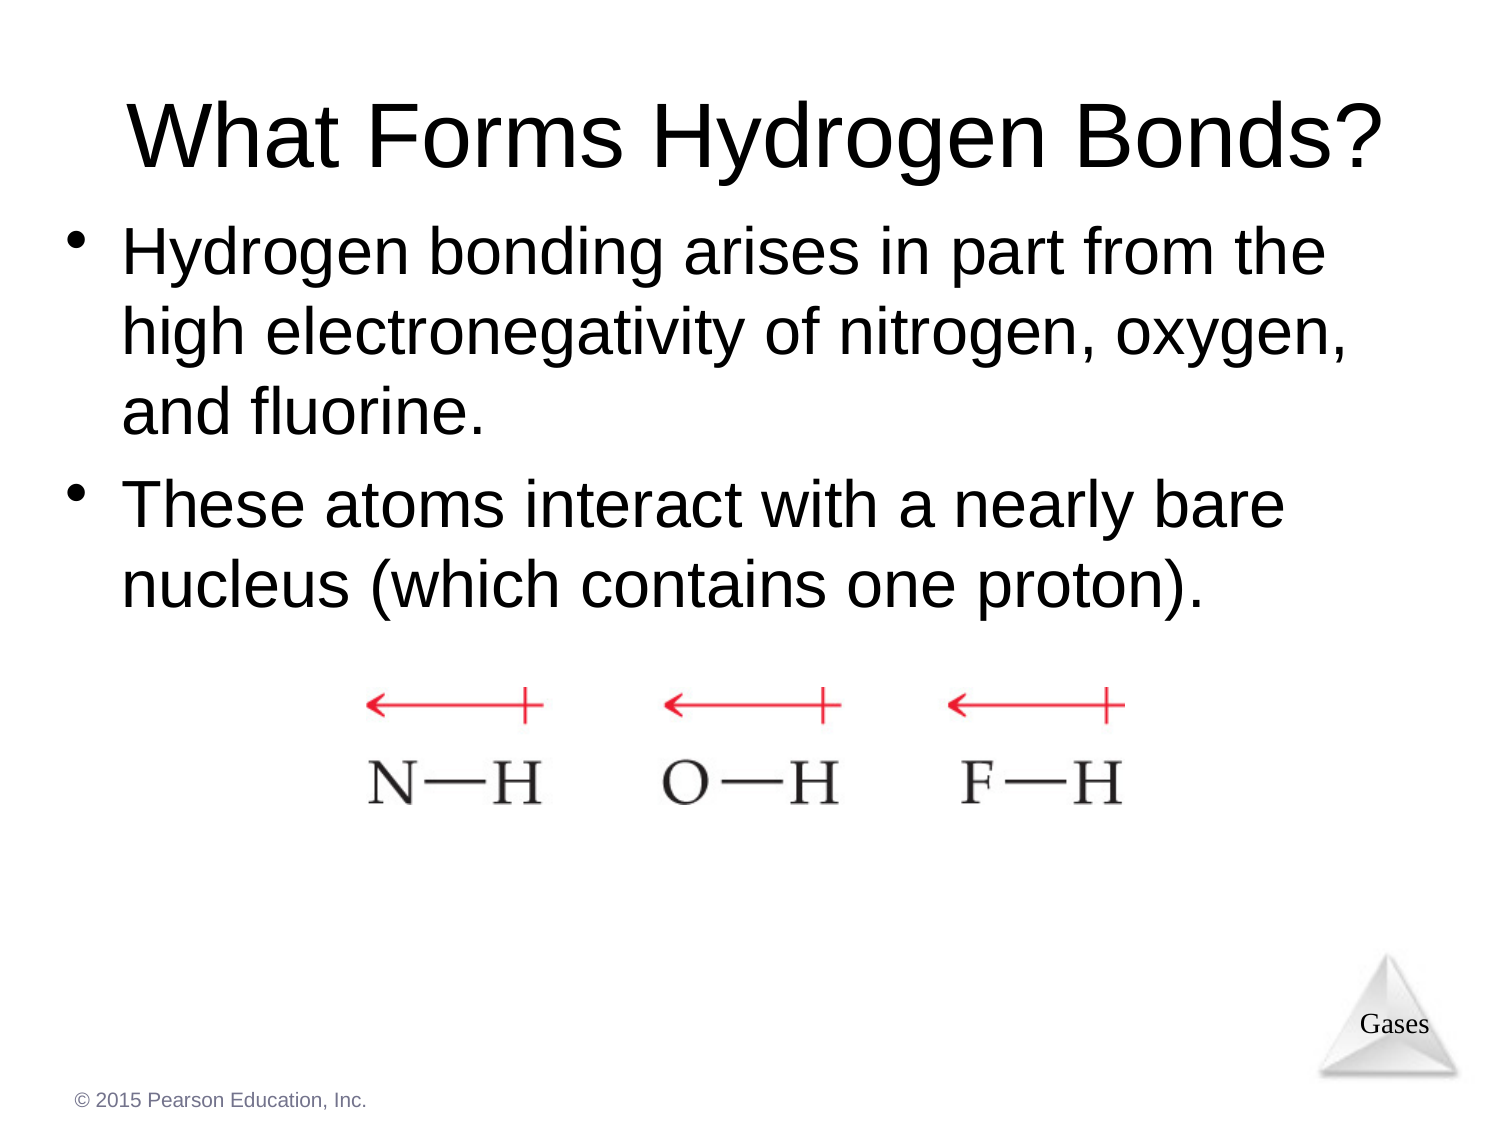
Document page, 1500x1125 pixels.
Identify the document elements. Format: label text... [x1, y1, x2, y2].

picture [366, 687, 1126, 805]
picture [1275, 899, 1500, 1125]
list Hydrogen bonding arises in part from the high electronegativity of nitrogen, oxygen, and fluorine. These atoms interact with a nearly bare nucleus (which contains one proton). [50, 200, 1450, 638]
title What Forms Hydrogen Bonds? [87, 37, 1425, 200]
